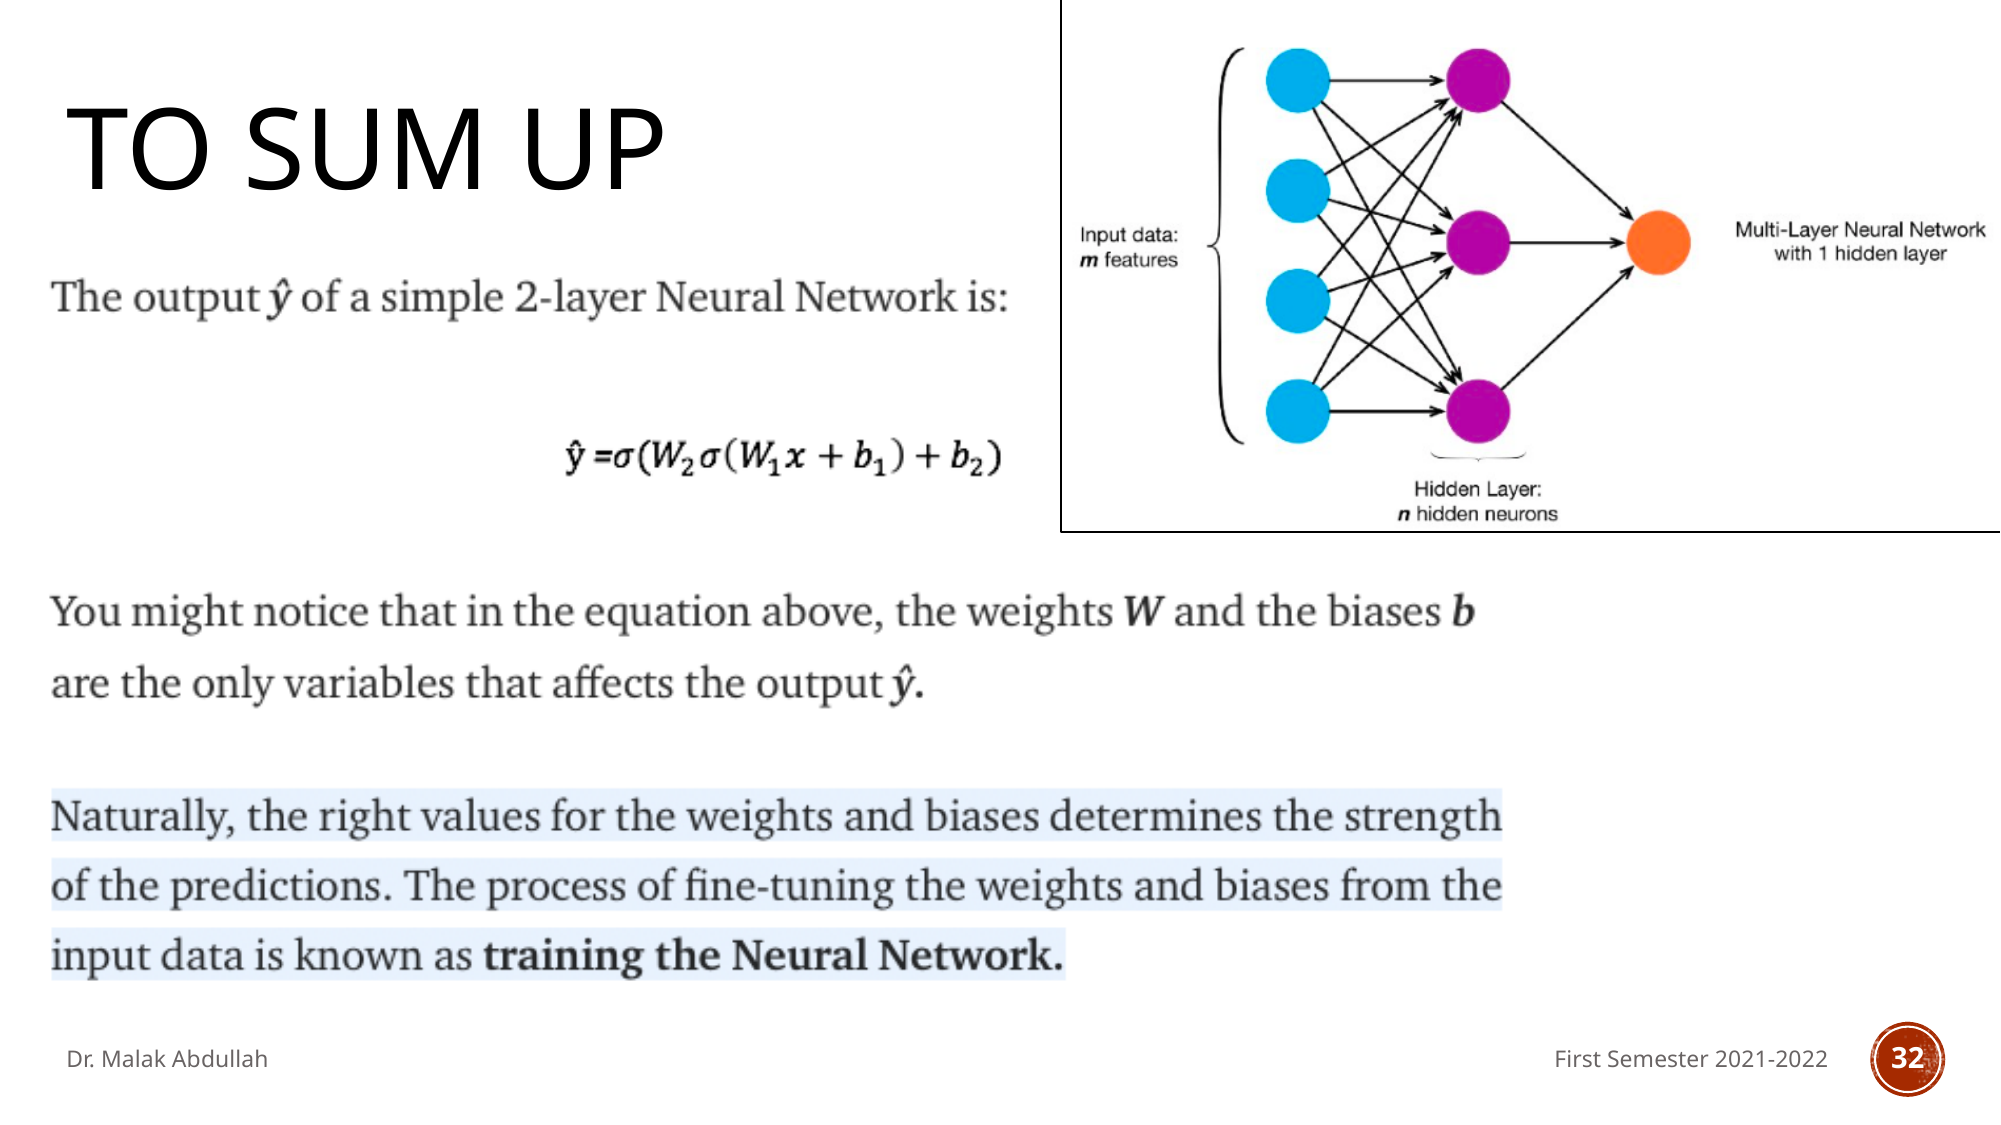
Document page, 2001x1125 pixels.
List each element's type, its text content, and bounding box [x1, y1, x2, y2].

picture [1062, 0, 2000, 531]
slide_number 32 [1855, 1028, 1961, 1089]
title To sum up [51, 49, 1060, 257]
slide_number First Semester 2021-2022 [1306, 1028, 1844, 1089]
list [34, 262, 1543, 1016]
footer Dr. Malak Abdullah [51, 1028, 1217, 1089]
